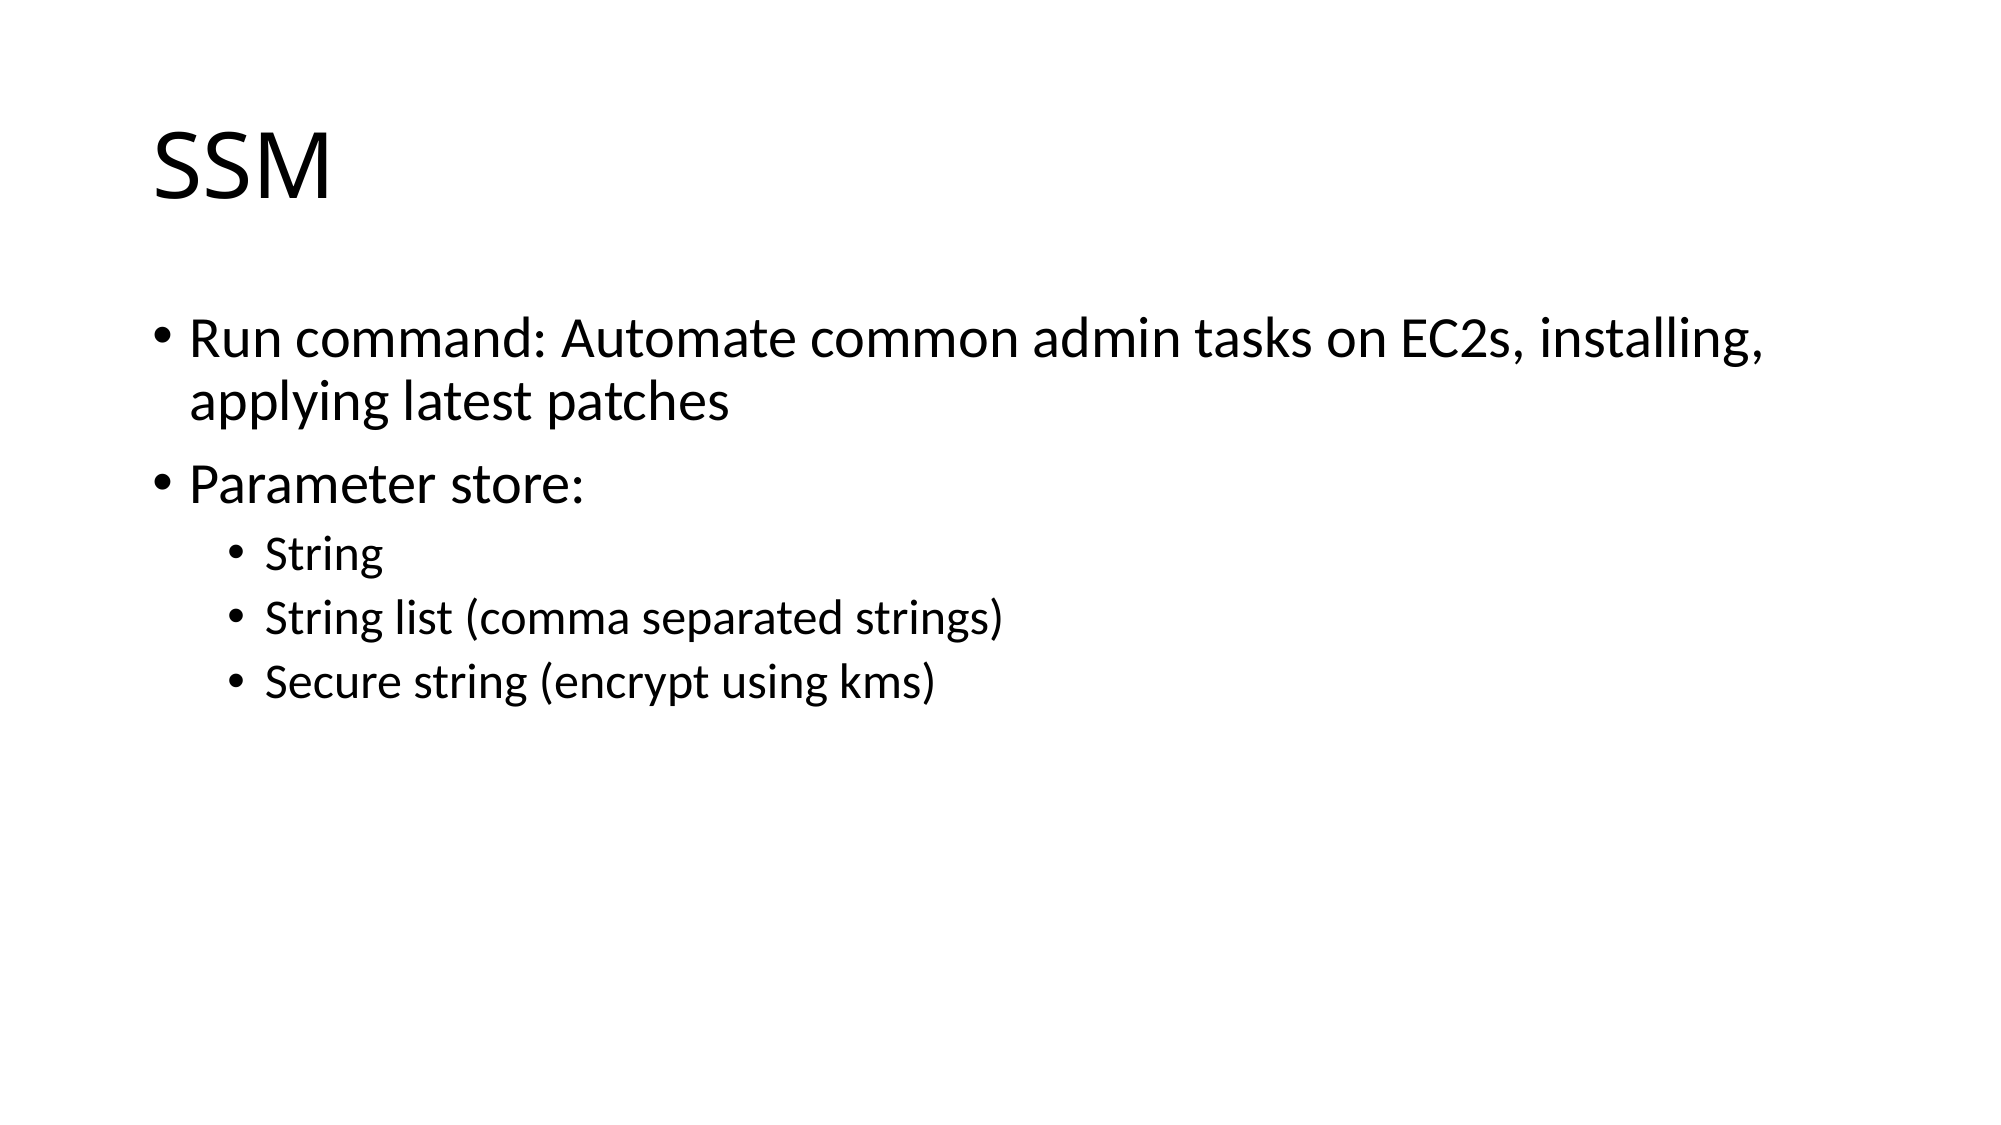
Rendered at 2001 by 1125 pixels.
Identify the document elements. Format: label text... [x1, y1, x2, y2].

title SSM [137, 59, 1863, 278]
list Run command: Automate common admin tasks on EC2s, installing, applying latest patches Parameter store: String String list (comma separated strings) Secure string (encrypt using kms) [137, 299, 1863, 1014]
